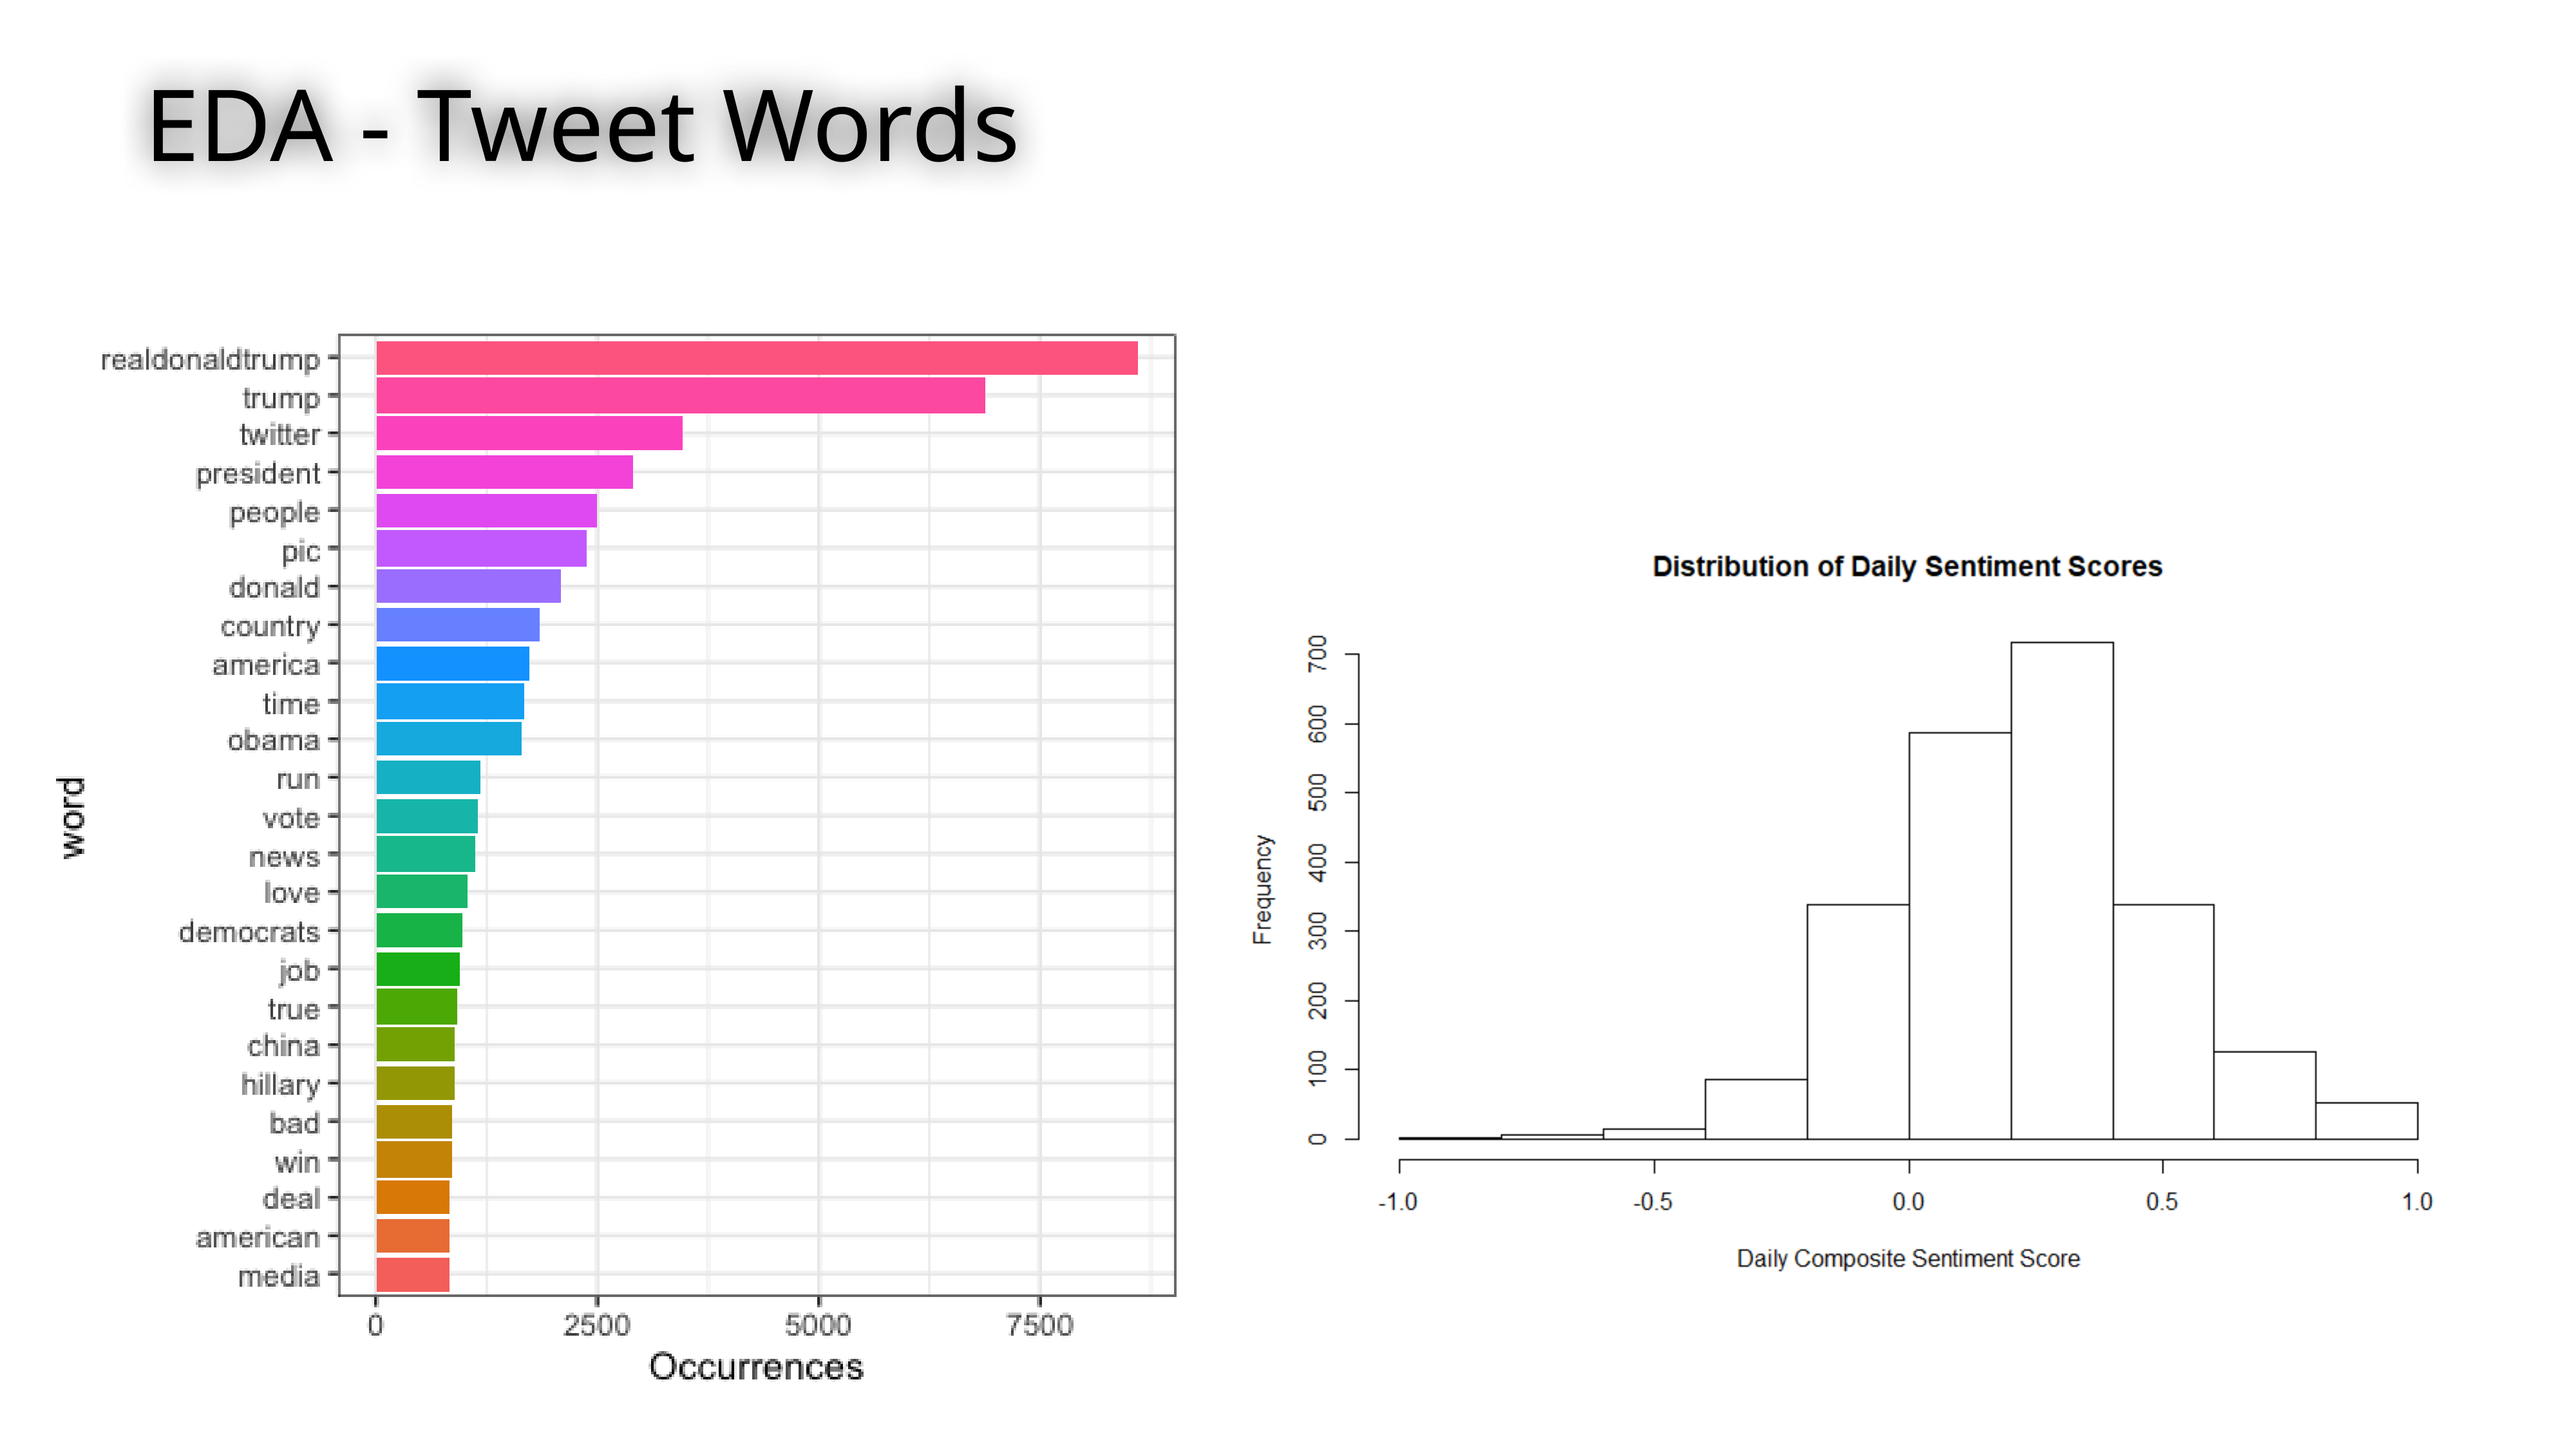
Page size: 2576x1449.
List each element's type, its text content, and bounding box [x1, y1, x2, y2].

text_box EDA - Tweet Words [137, 54, 1028, 189]
picture [37, 316, 1195, 1406]
picture [1245, 508, 2519, 1303]
